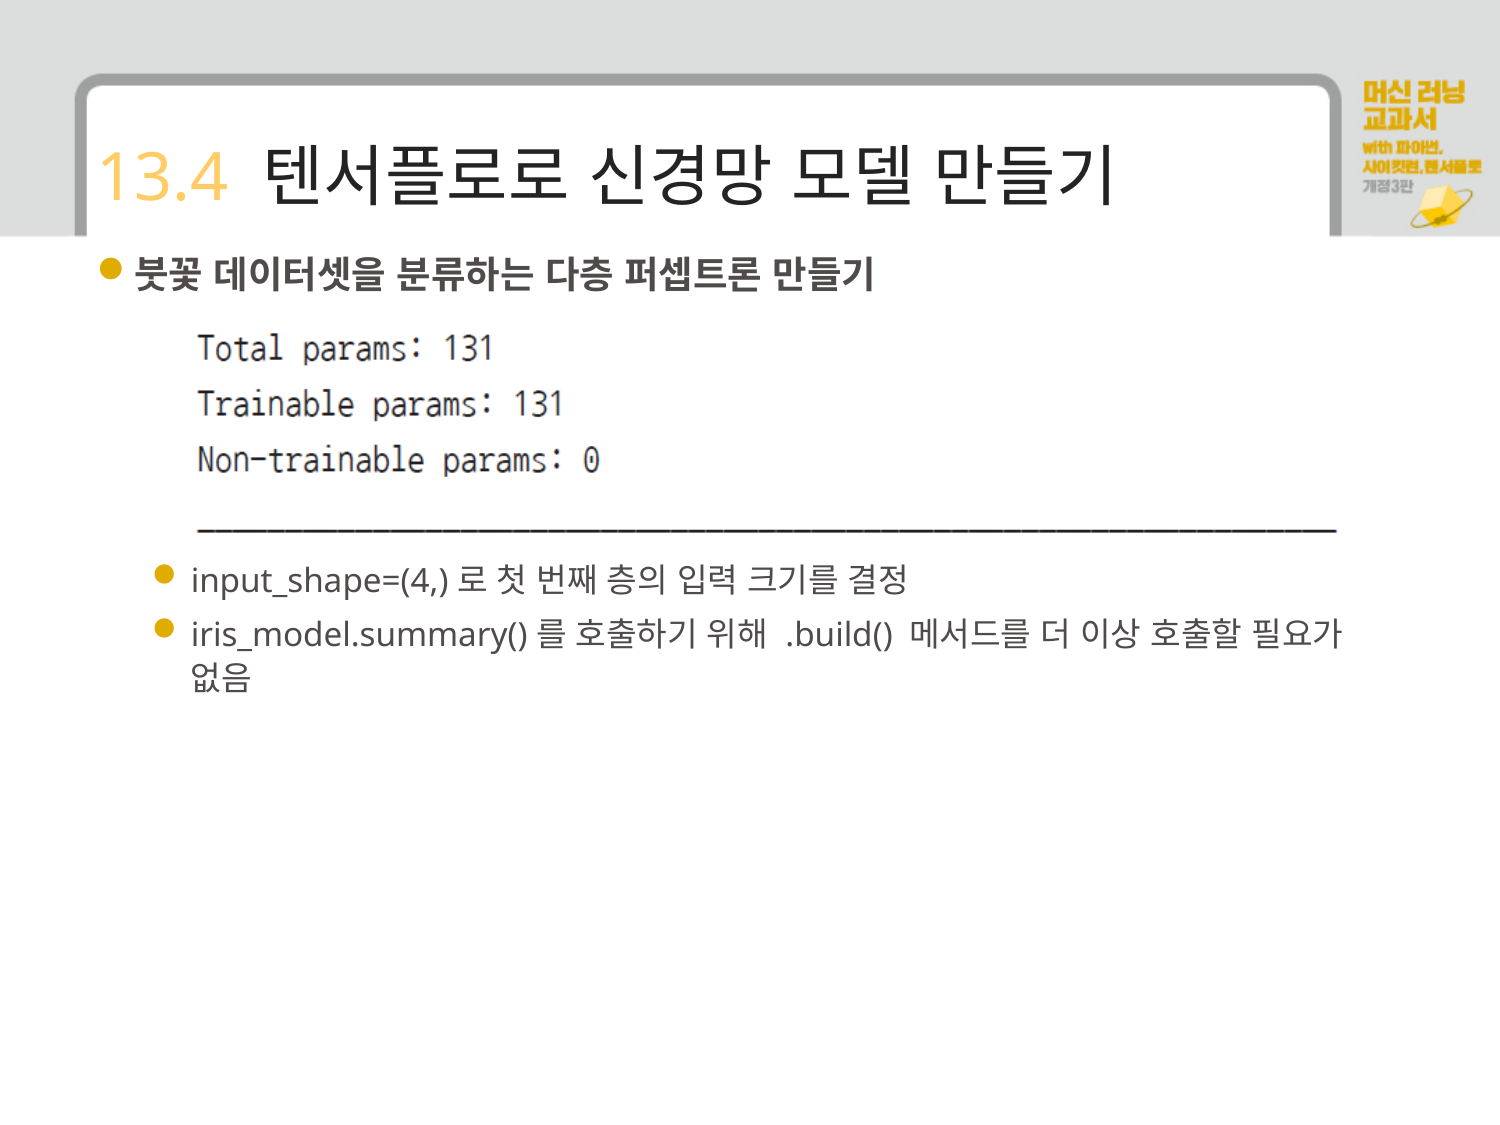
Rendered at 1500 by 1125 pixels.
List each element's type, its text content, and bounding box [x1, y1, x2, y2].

list 붓꽃 데이터셋을 분류하는 다층 퍼셉트론 만들기 input_shape=(4,)로 첫 번째 층의 입력 크기를 결정 iris_model.summary()를 호출하기 위해 .build() 메서드를 더 이상 호출할 필요가 없음 [81, 239, 1412, 1054]
picture [0, 0, 1500, 1125]
title 13.4 텐서플로로 신경망 모델 만들기 [81, 90, 1412, 222]
